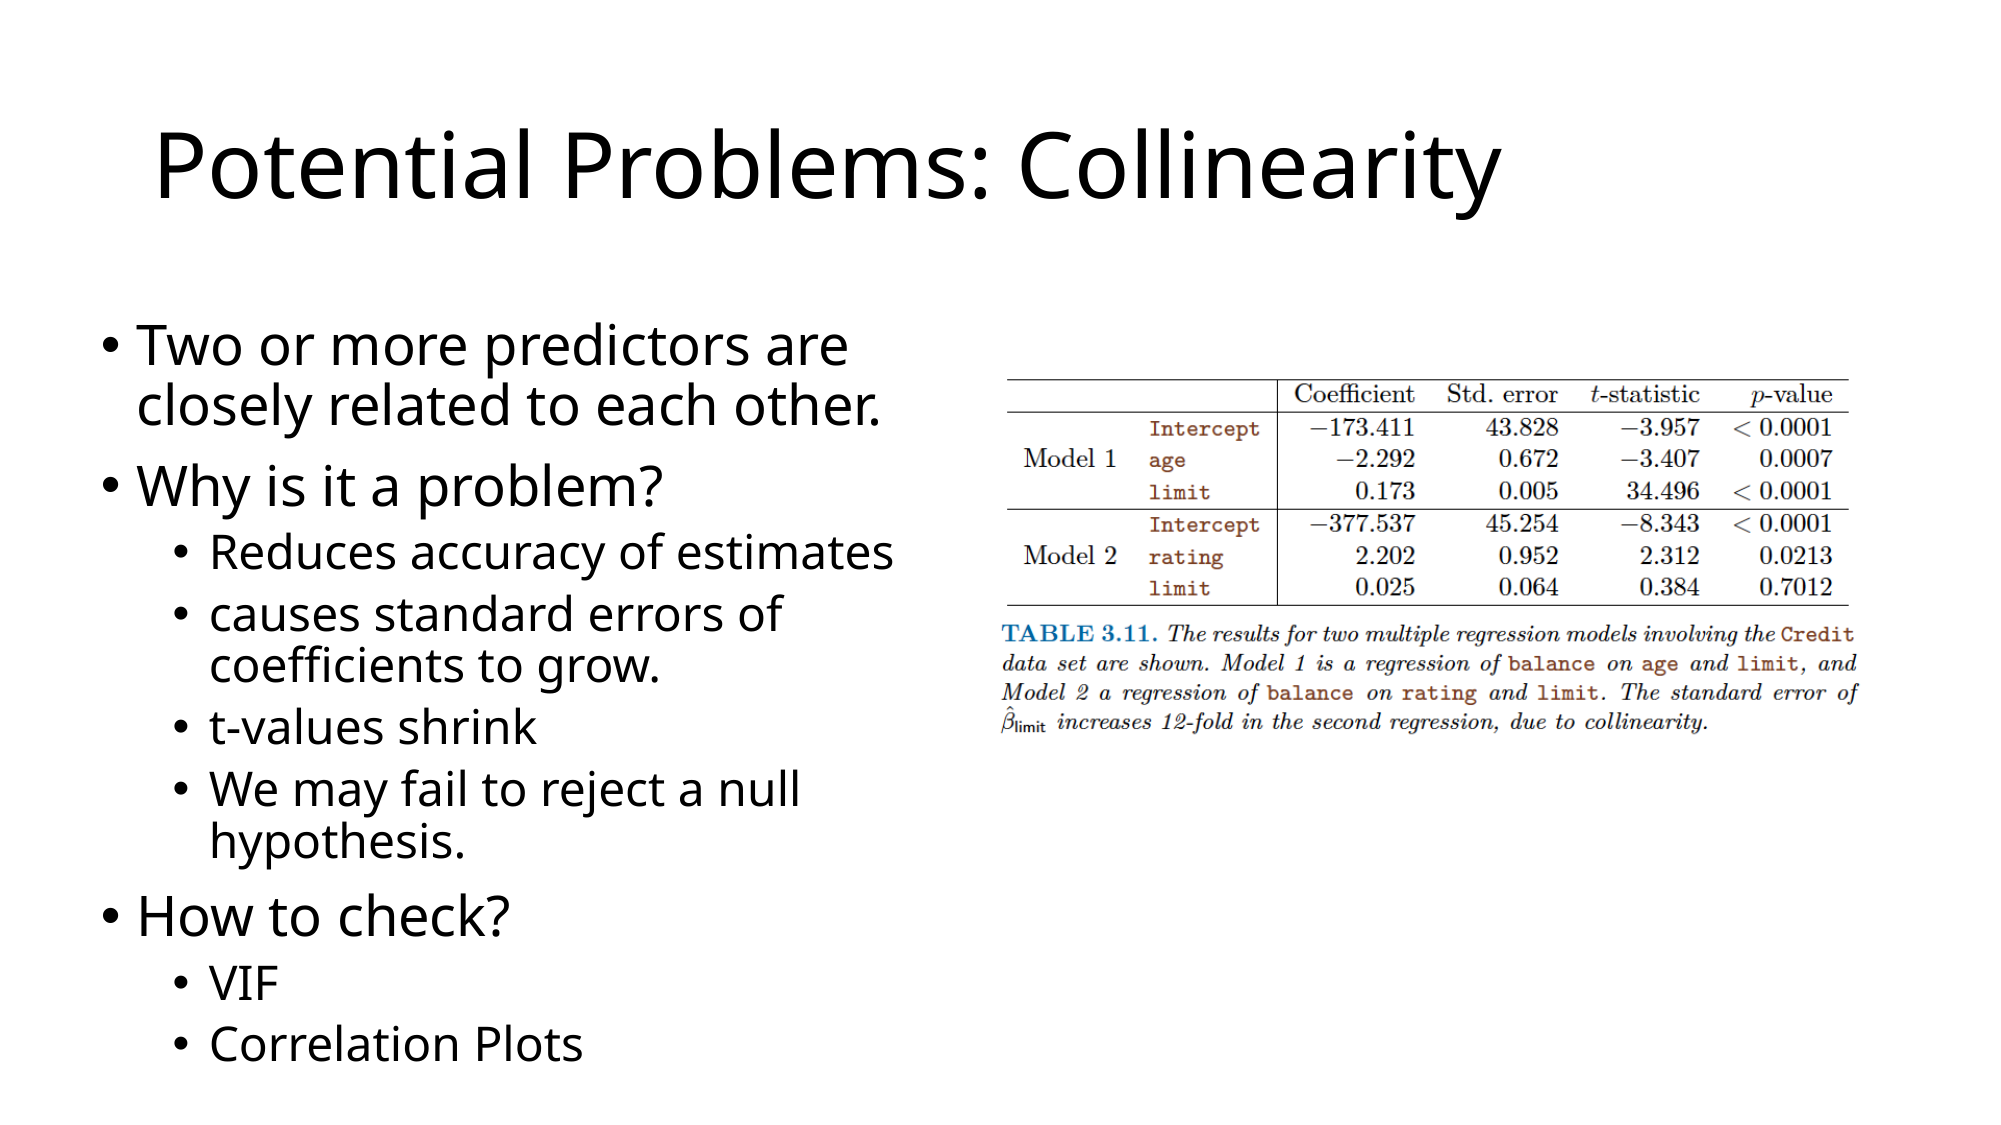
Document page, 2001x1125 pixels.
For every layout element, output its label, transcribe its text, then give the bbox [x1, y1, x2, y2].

title Potential Problems: Collinearity [137, 59, 1863, 278]
picture [978, 349, 1957, 776]
list Two or more predictors are closely related to each other. Why is it a problem? Reduces accuracy of estimates causes standard errors of coefficients to grow. t-values shrink We may fail to reject a null hypothesis. How to check? VIF Correlation Plots [85, 309, 945, 1087]
